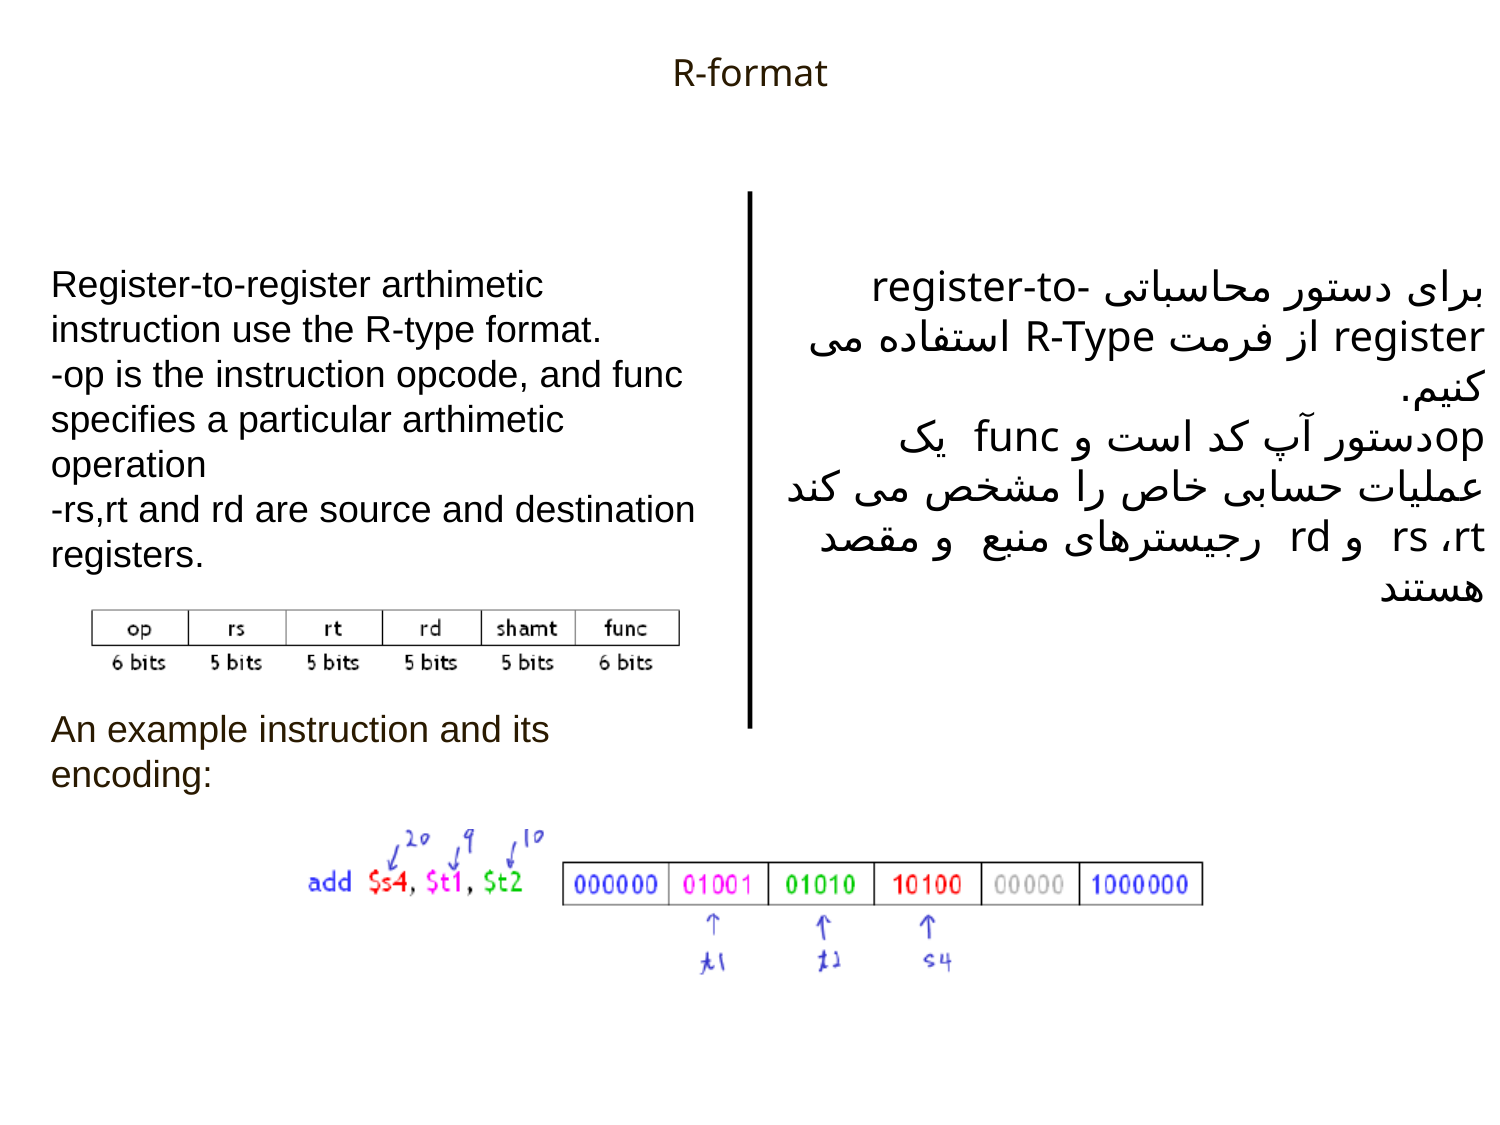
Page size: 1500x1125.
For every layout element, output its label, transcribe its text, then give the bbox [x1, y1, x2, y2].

text_box R-format [0, 41, 1500, 118]
text_box An example instruction and its encoding: [36, 697, 733, 803]
picture [295, 829, 1205, 978]
text_box برای دستور محاسباتی register-to-register از فرمت R-Type استفاده می کنیم. opدستور آپ کد است و func یک عملیات حسابی خاص را مشخص می کند rs ،rt و rd رجیسترهای منبع و مقصد هستند [751, 252, 1500, 618]
picture [79, 607, 690, 679]
text_box Register-to-register arthimetic instruction use the R-type format. -op is the instruction opcode, and func specifies a particular arthimetic operation -rs,rt and rd are source and destination registers. [36, 252, 733, 582]
